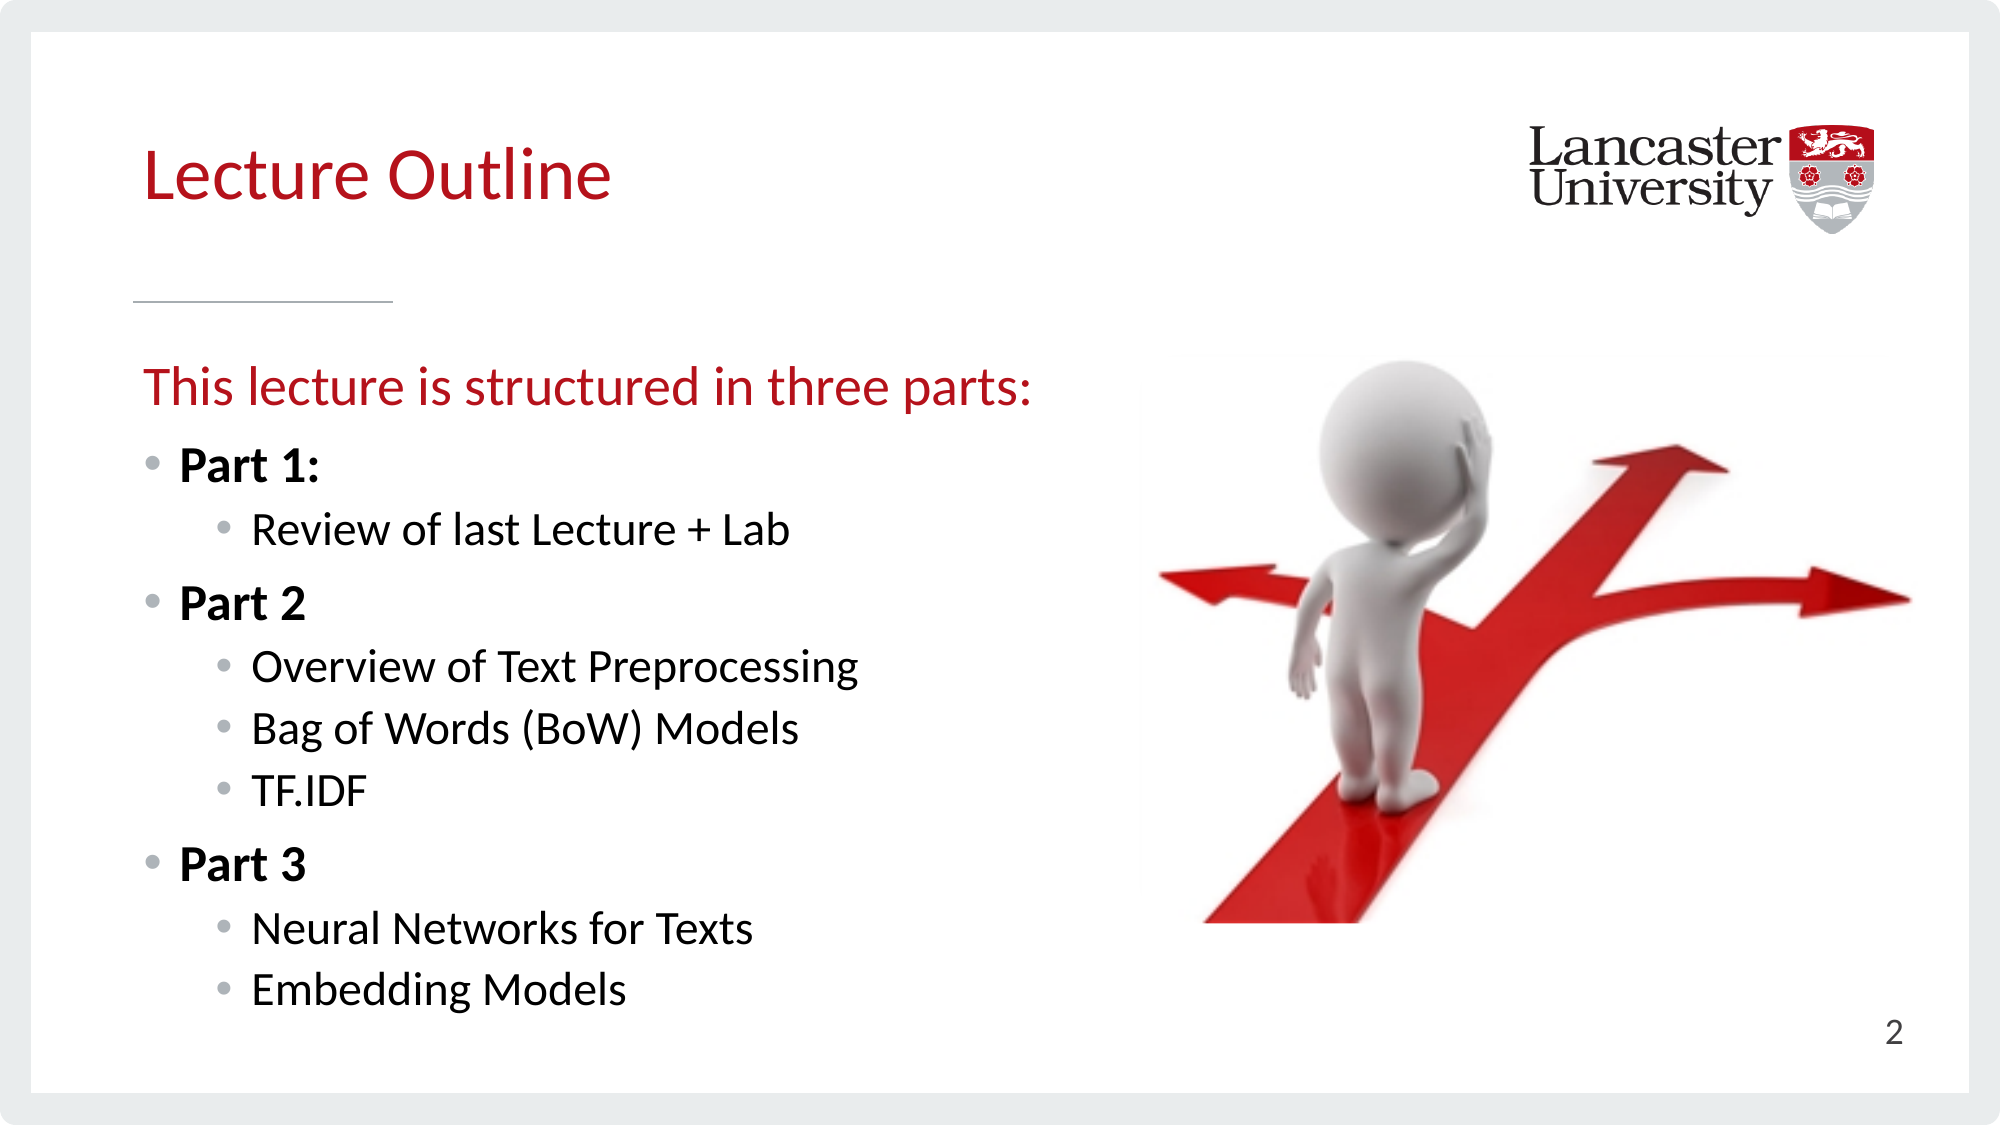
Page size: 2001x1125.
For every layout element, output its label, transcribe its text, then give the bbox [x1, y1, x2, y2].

slide_number 2 [1468, 999, 1919, 1060]
list This lecture is structured in three parts: Part 1: Review of last Lecture + Lab Part 2 Overview of Text Preprocessing Bag of Words (BoW) Models TF.IDF Part 3 Neural Networks for Texts Embedding Models [128, 349, 1309, 1030]
picture [1139, 354, 1918, 924]
title Lecture Outline [128, 78, 1482, 279]
